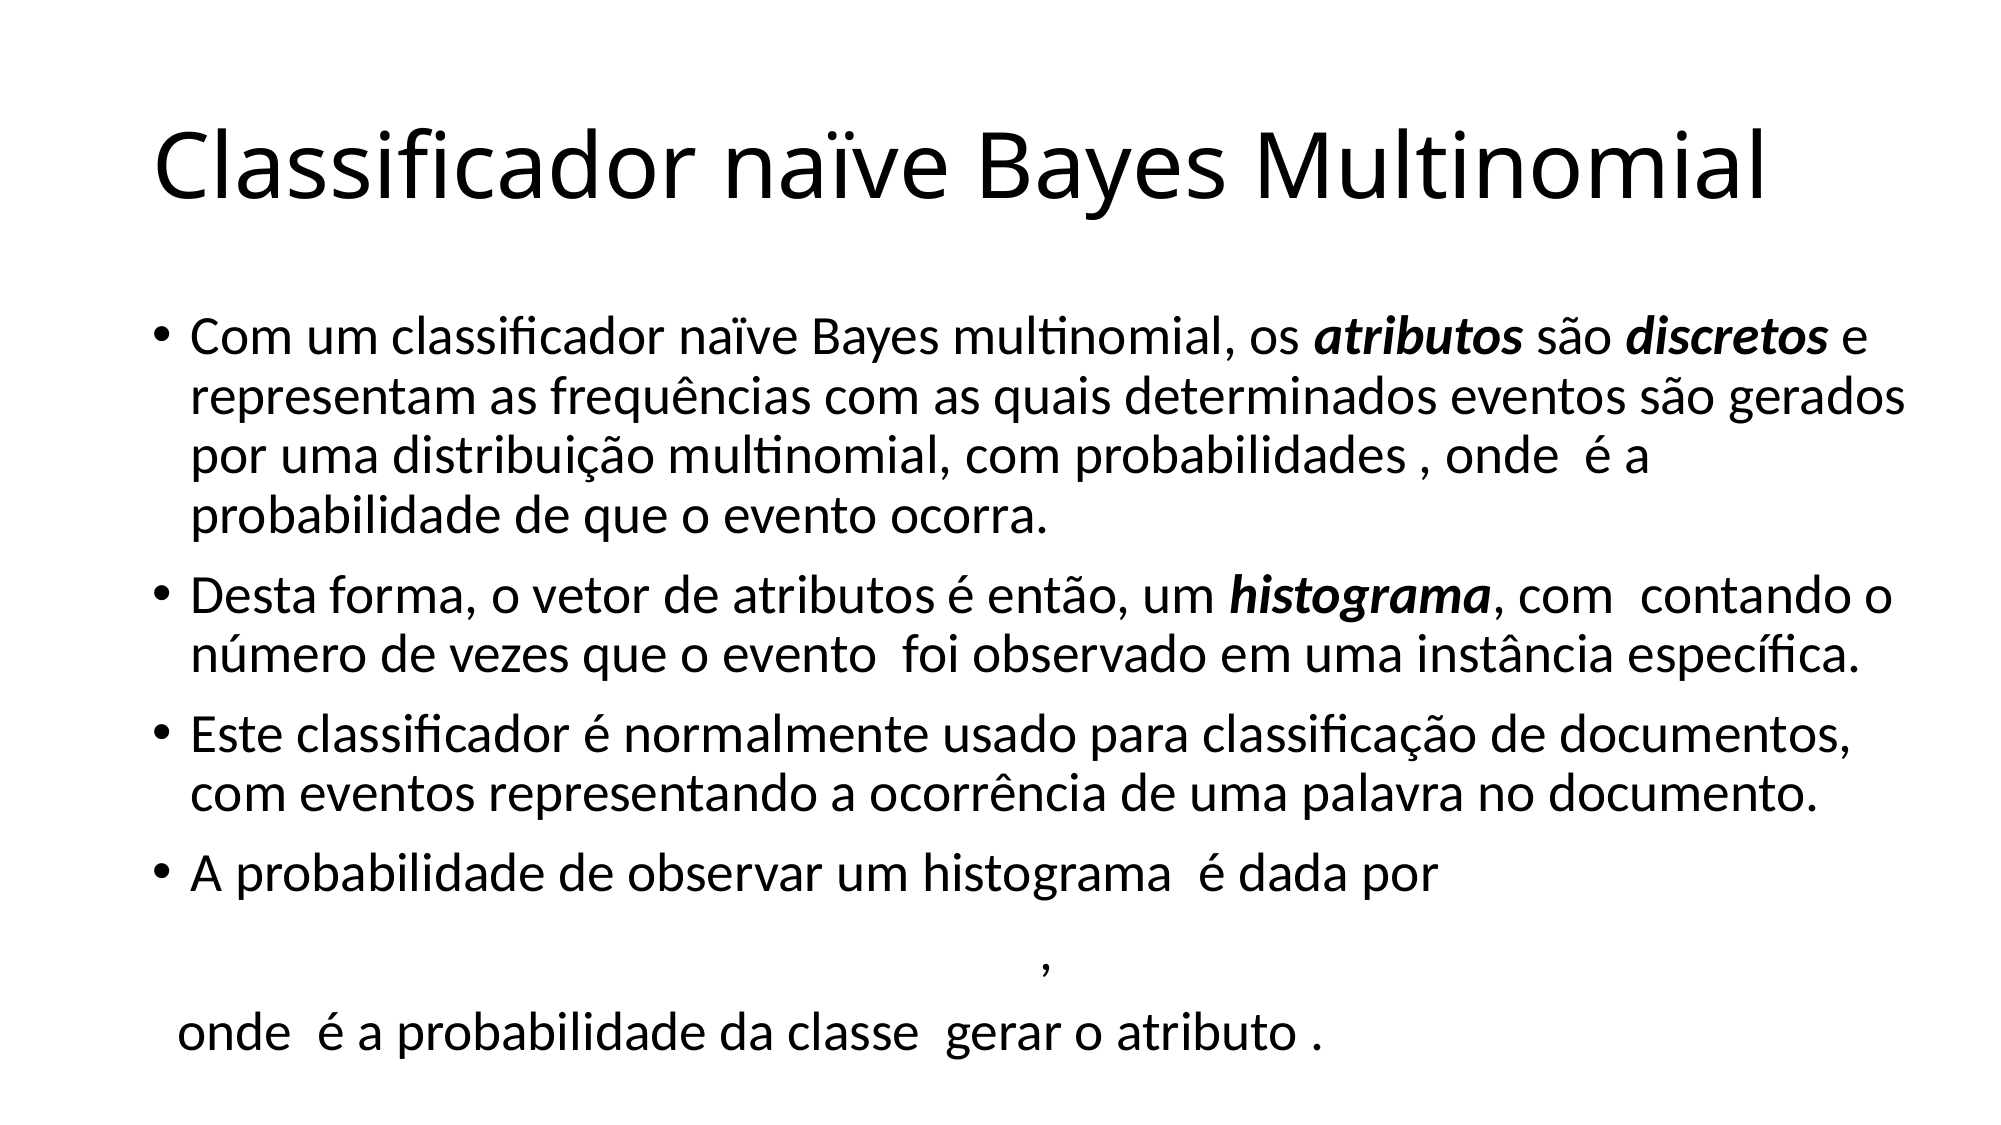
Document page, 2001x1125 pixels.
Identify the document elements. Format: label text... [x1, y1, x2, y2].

title Classificador naïve Bayes Multinomial [137, 59, 1863, 278]
